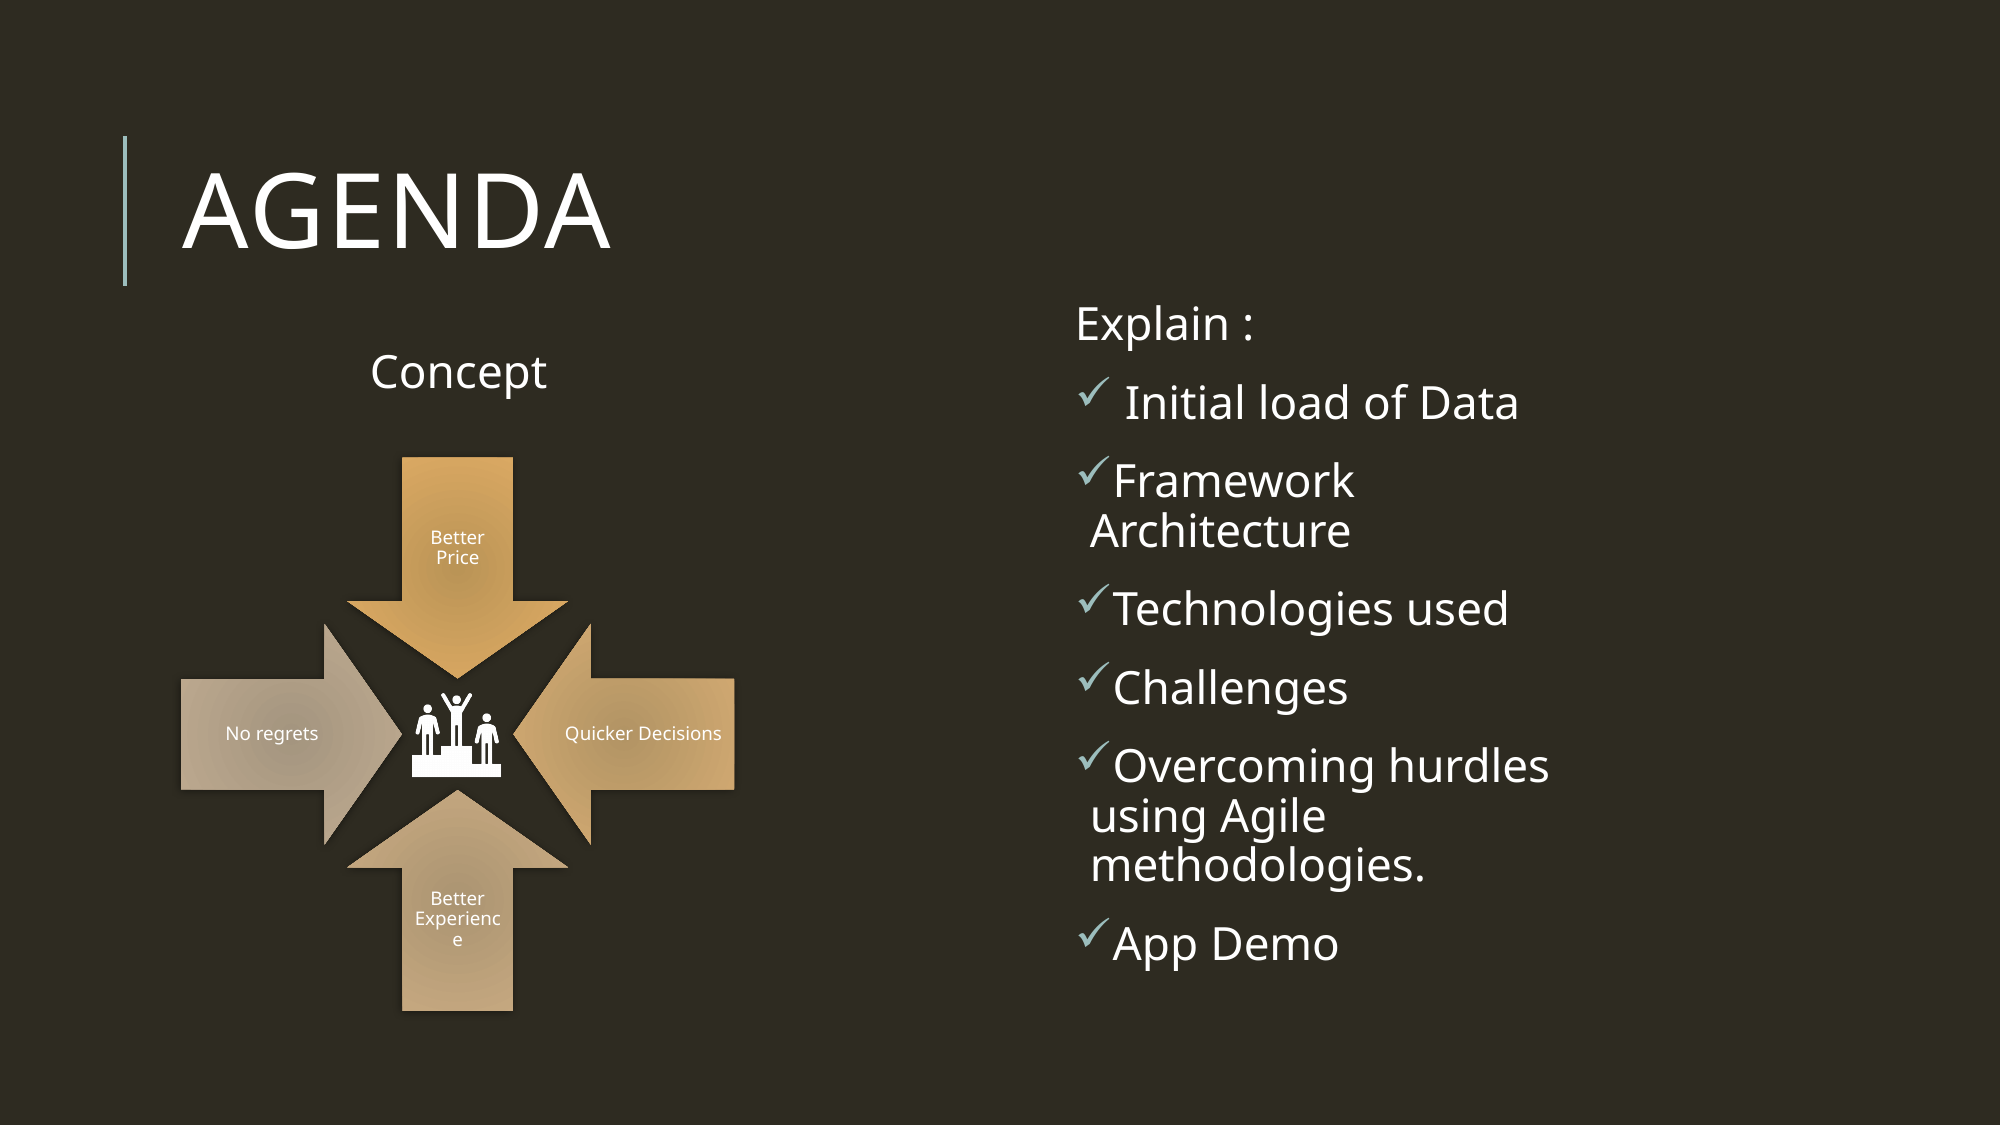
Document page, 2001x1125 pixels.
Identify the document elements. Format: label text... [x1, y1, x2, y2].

list Concept [179, 341, 723, 434]
picture [403, 681, 511, 789]
list Explain : Initial load of Data Framework Architecture Technologies used Challenges Overcoming hurdles using Agile methodologies. App Demo [1067, 293, 1610, 1054]
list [180, 437, 735, 1031]
title Agenda [168, 96, 1844, 342]
